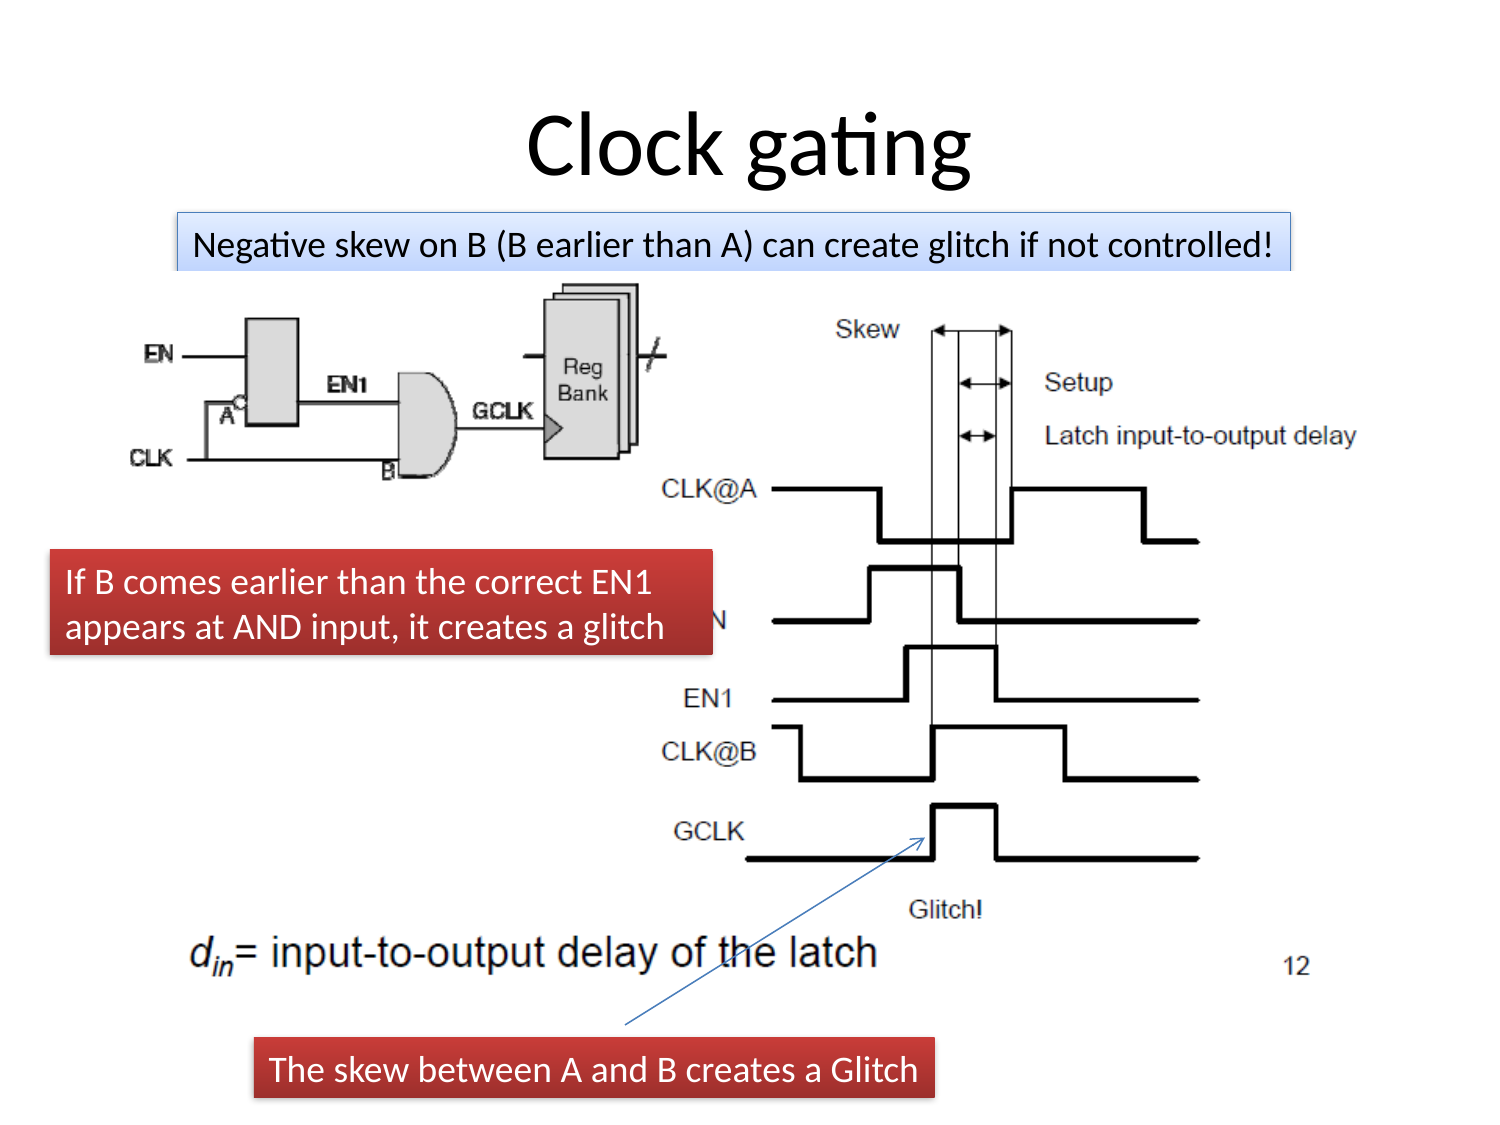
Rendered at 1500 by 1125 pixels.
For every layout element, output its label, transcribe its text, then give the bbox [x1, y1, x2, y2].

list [126, 270, 1374, 997]
text_box If B comes earlier than the correct EN1 appears at AND input, it creates a glitch [49, 549, 121, 655]
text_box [624, 837, 926, 1026]
text_box Negative skew on B (B earlier than A) can create glitch if not controlled! [177, 212, 1291, 269]
title Clock gating [75, 45, 1425, 233]
text_box The skew between A and B creates a Glitch [253, 1037, 935, 1098]
